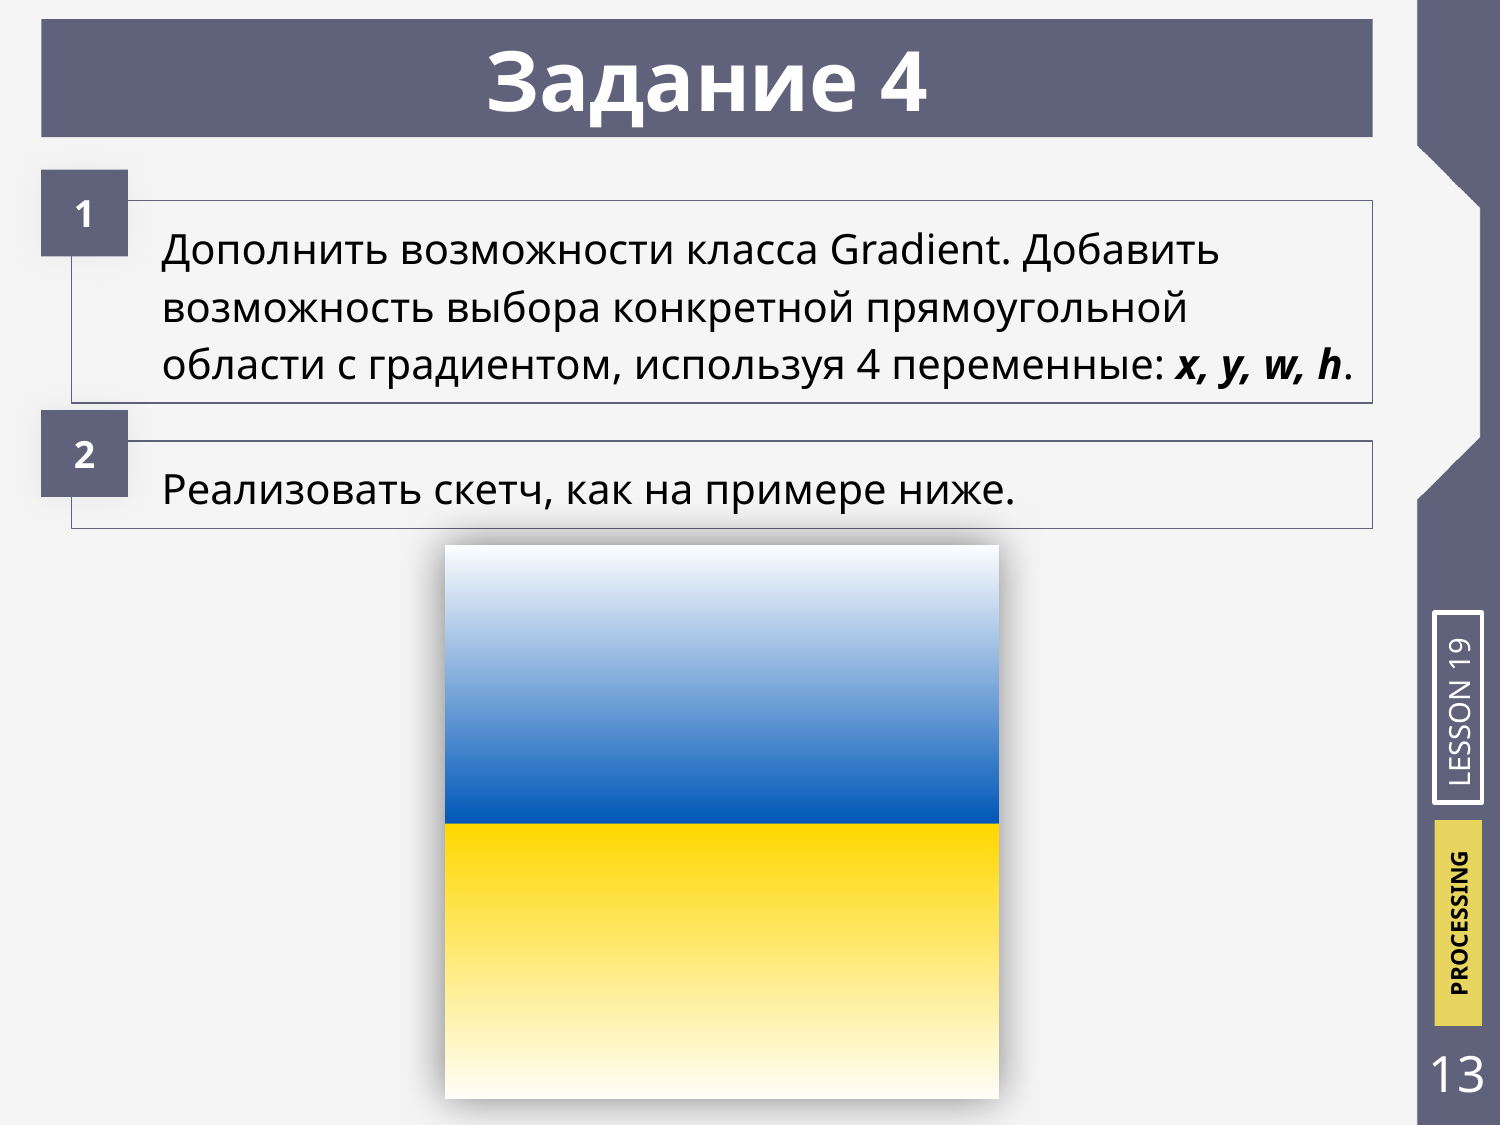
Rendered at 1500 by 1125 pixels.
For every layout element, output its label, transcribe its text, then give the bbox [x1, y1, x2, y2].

picture [0, 0, 1500, 1125]
text_box Реализовать скетч, как на примере ниже. [71, 440, 1373, 529]
text_box 1 [41, 169, 128, 257]
text_box Дополнить возможности класса Gradient. Добавить возможность выбора конкретной прямоугольной области с градиентом, используя 4 переменные: x, y, w, h. [71, 200, 1373, 403]
text_box Задание 4 [41, 19, 1373, 138]
text_box 2 [41, 410, 128, 497]
list LESSON 19 [1432, 610, 1484, 805]
slide_number ‹#› [1401, 1029, 1500, 1125]
